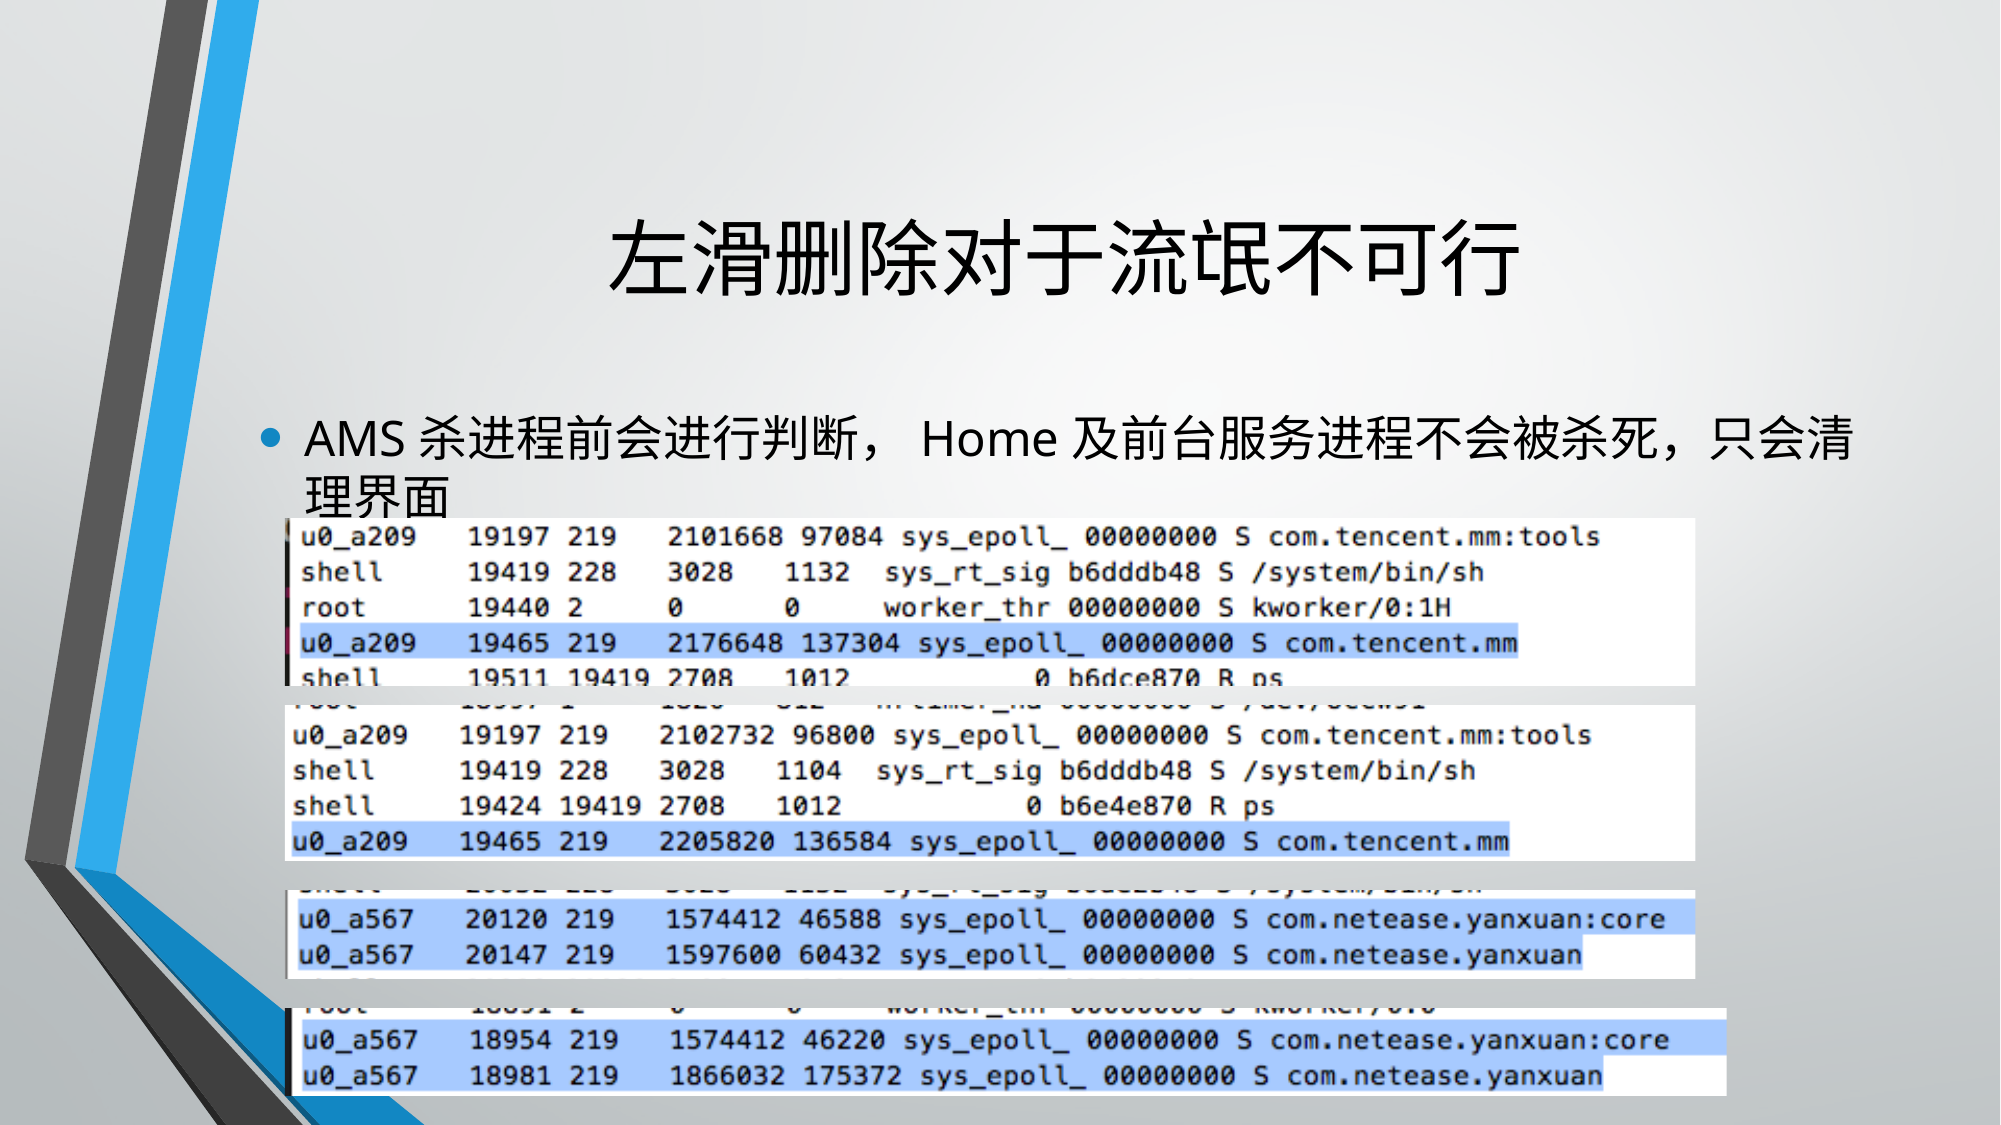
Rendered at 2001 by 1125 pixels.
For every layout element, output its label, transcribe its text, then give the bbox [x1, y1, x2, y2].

list AMS杀进程前会进行判断，Home及前台服务进程不会被杀死，只会清理界面 [243, 399, 1887, 533]
picture [284, 889, 1696, 979]
picture [284, 517, 1696, 687]
picture [284, 704, 1696, 861]
picture [284, 1007, 1727, 1096]
title 左滑删除对于流氓不可行 [243, 112, 1887, 399]
